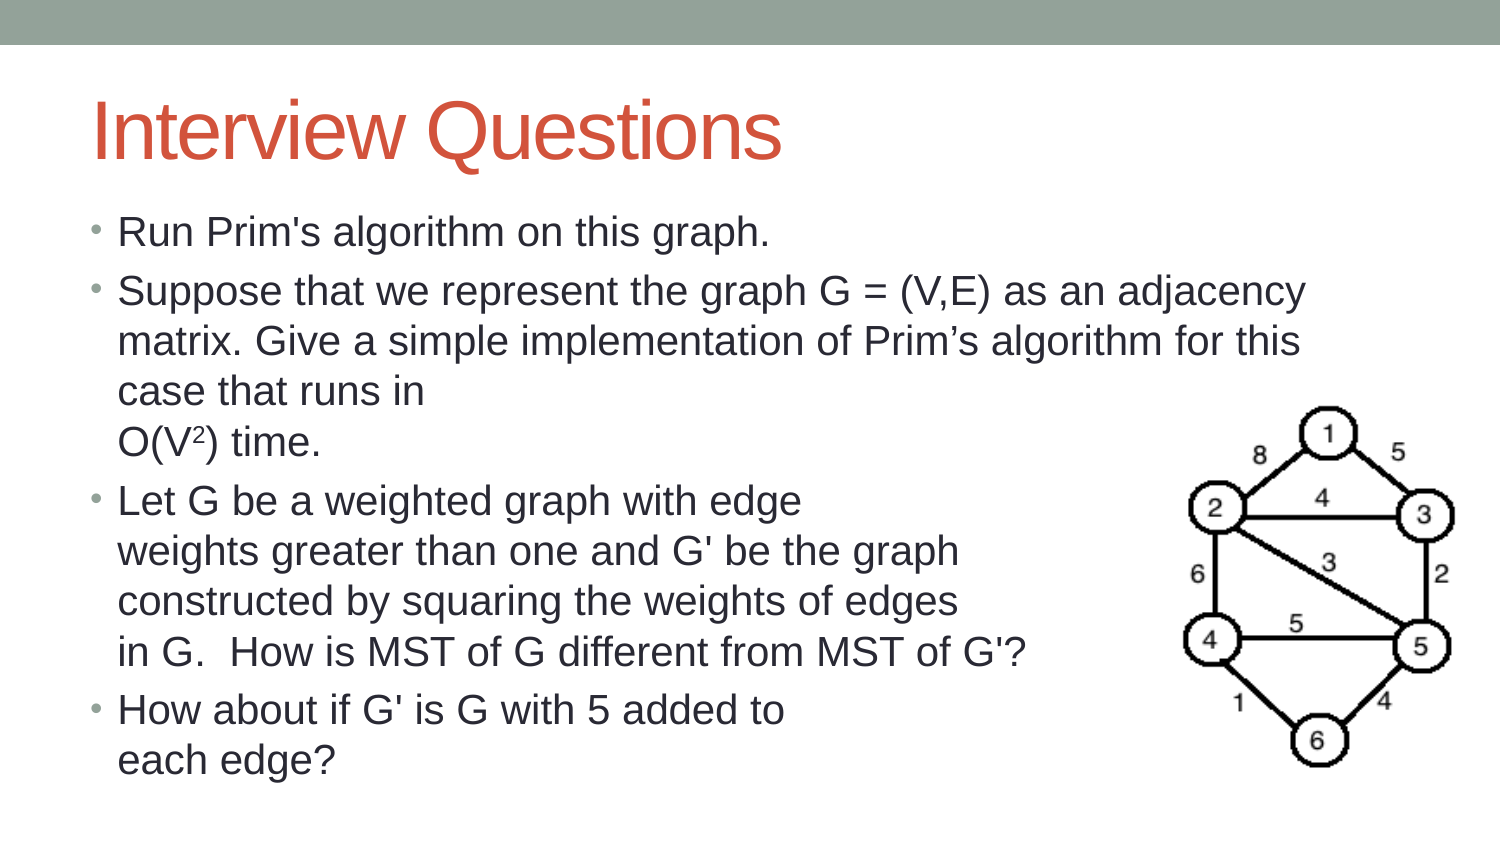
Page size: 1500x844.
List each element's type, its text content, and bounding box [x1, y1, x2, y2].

title Interview Questions [75, 65, 1425, 188]
picture [1149, 380, 1488, 781]
list Run Prim's algorithm on this graph. Suppose that we represent the graph G = (V,E) as an adjacency matrix. Give a simple implementation of Prim’s algorithm for this case that runs in O(V2) time. Let G be a weighted graph with edge weights greater than one and G' be the graph constructed by squaring the weights of edges in G. How is MST of G different from MST of G'? How about if G' is G with 5 added to each edge? [75, 196, 1375, 797]
